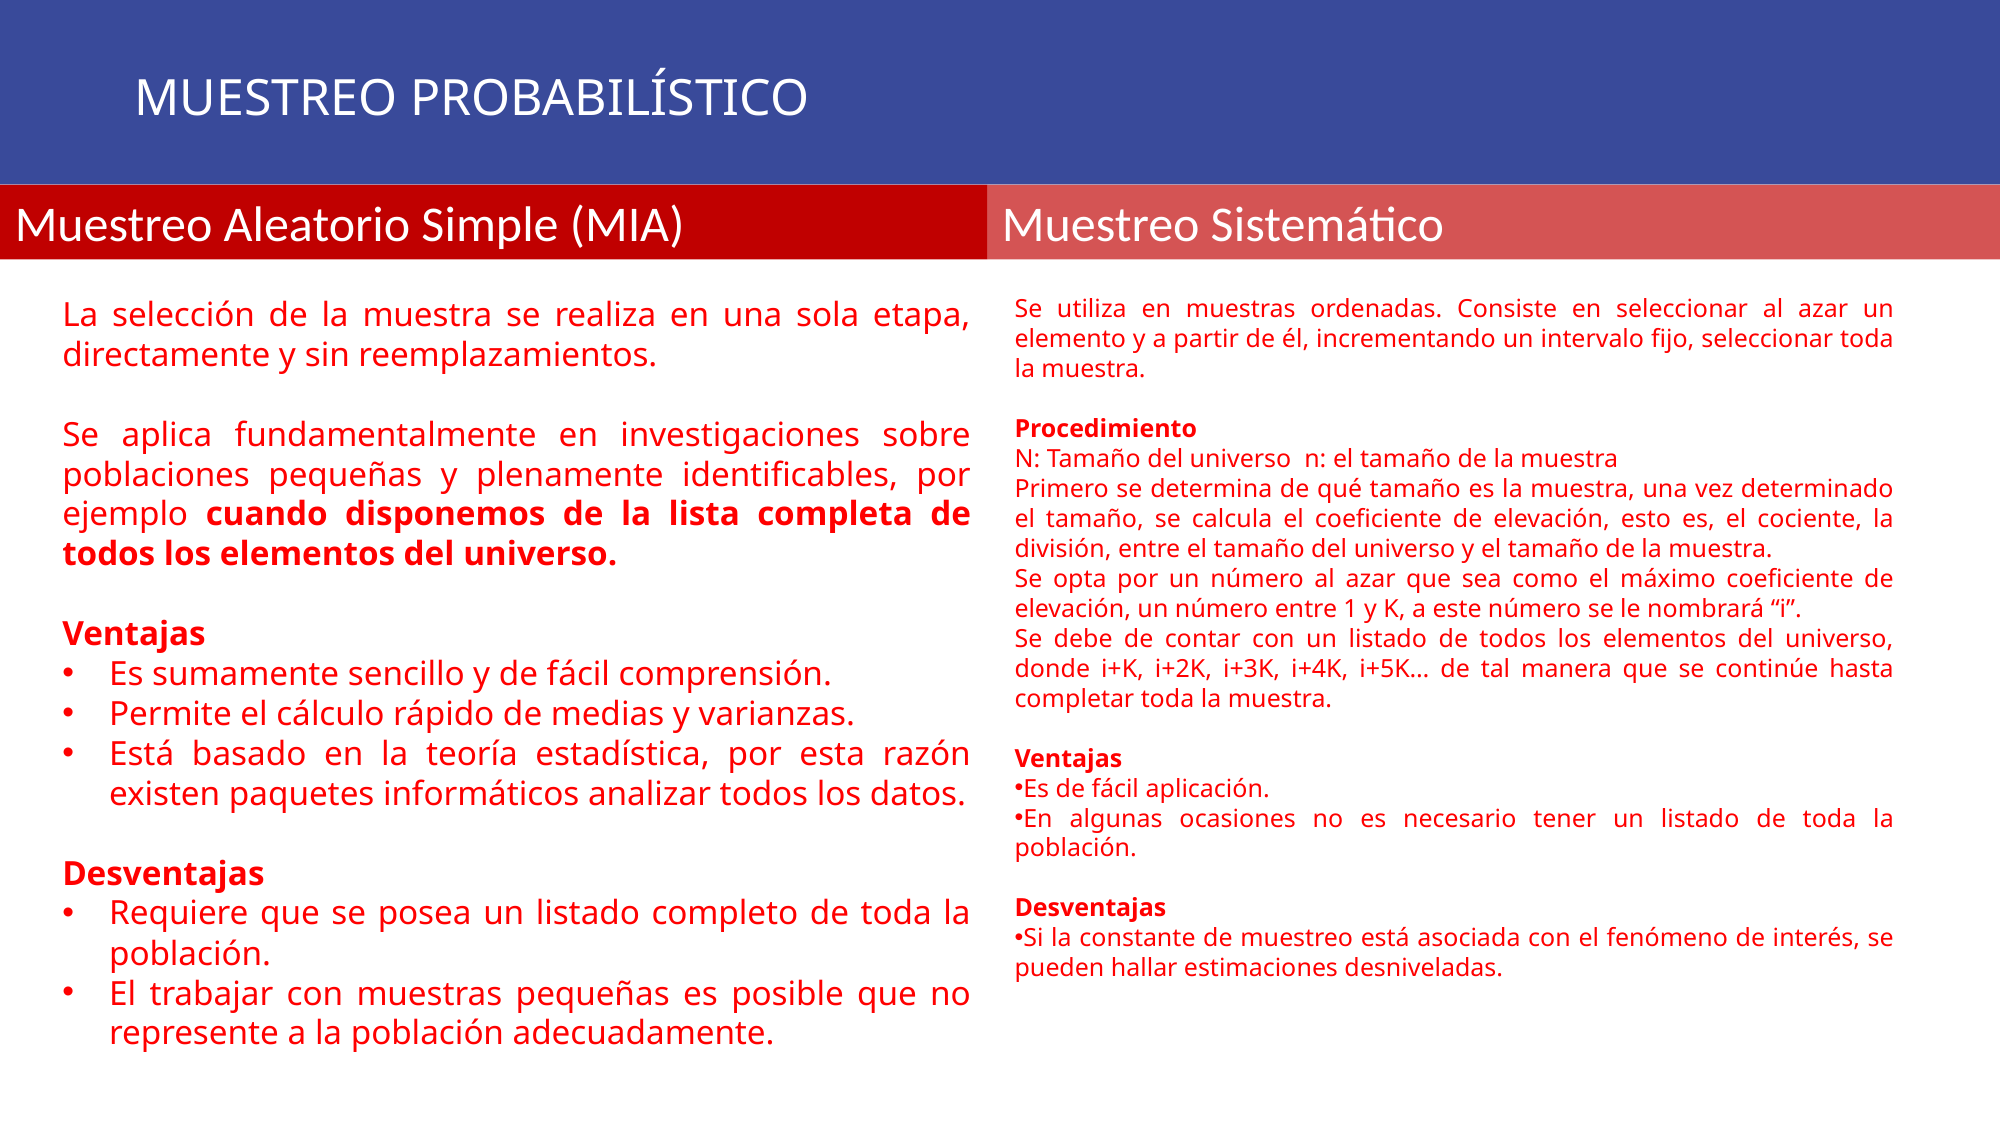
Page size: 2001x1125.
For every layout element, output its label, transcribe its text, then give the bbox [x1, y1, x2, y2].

text_box Se utiliza en muestras ordenadas. Consiste en seleccionar al azar un elemento y a partir de él, incrementando un intervalo fijo, seleccionar toda la muestra. Procedimiento N: Tamaño del universo n: el tamaño de la muestra Primero se determina de qué tamaño es la muestra, una vez determinado el tamaño, se calcula el coeficiente de elevación, esto es, el cociente, la división, entre el tamaño del universo y el tamaño de la muestra. Se opta por un número al azar que sea como el máximo coeficiente de elevación, un número entre 1 y K, a este número se le nombrará “i”. Se debe de contar con un listado de todos los elementos del universo, donde i+K, i+2K, i+3K, i+4K, i+5K… de tal manera que se continúe hasta completar toda la muestra. Ventajas Es de fácil aplicación. En algunas ocasiones no es necesario tener un listado de toda la población. Desventajas Si la constante de muestreo está asociada con el fenómeno de interés, se pueden hallar estimaciones desniveladas. [999, 285, 1911, 989]
text_box La selección de la muestra se realiza en una sola etapa, directamente y sin reemplazamientos. Se aplica fundamentalmente en investigaciones sobre poblaciones pequeñas y plenamente identificables, por ejemplo cuando disponemos de la lista completa de todos los elementos del universo. Ventajas Es sumamente sencillo y de fácil comprensión. Permite el cálculo rápido de medias y varianzas. Está basado en la teoría estadística, por esta razón existen paquetes informáticos analizar todos los datos. Desventajas Requiere que se posea un listado completo de toda la población. El trabajar con muestras pequeñas es posible que no represente a la población adecuadamente. [47, 285, 988, 1104]
text_box MUESTREO PROBABILÍSTICO [0, 0, 2000, 185]
text_box Muestreo Aleatorio Simple (MIA) [0, 185, 987, 260]
text_box Muestreo Sistemático [987, 185, 2000, 260]
